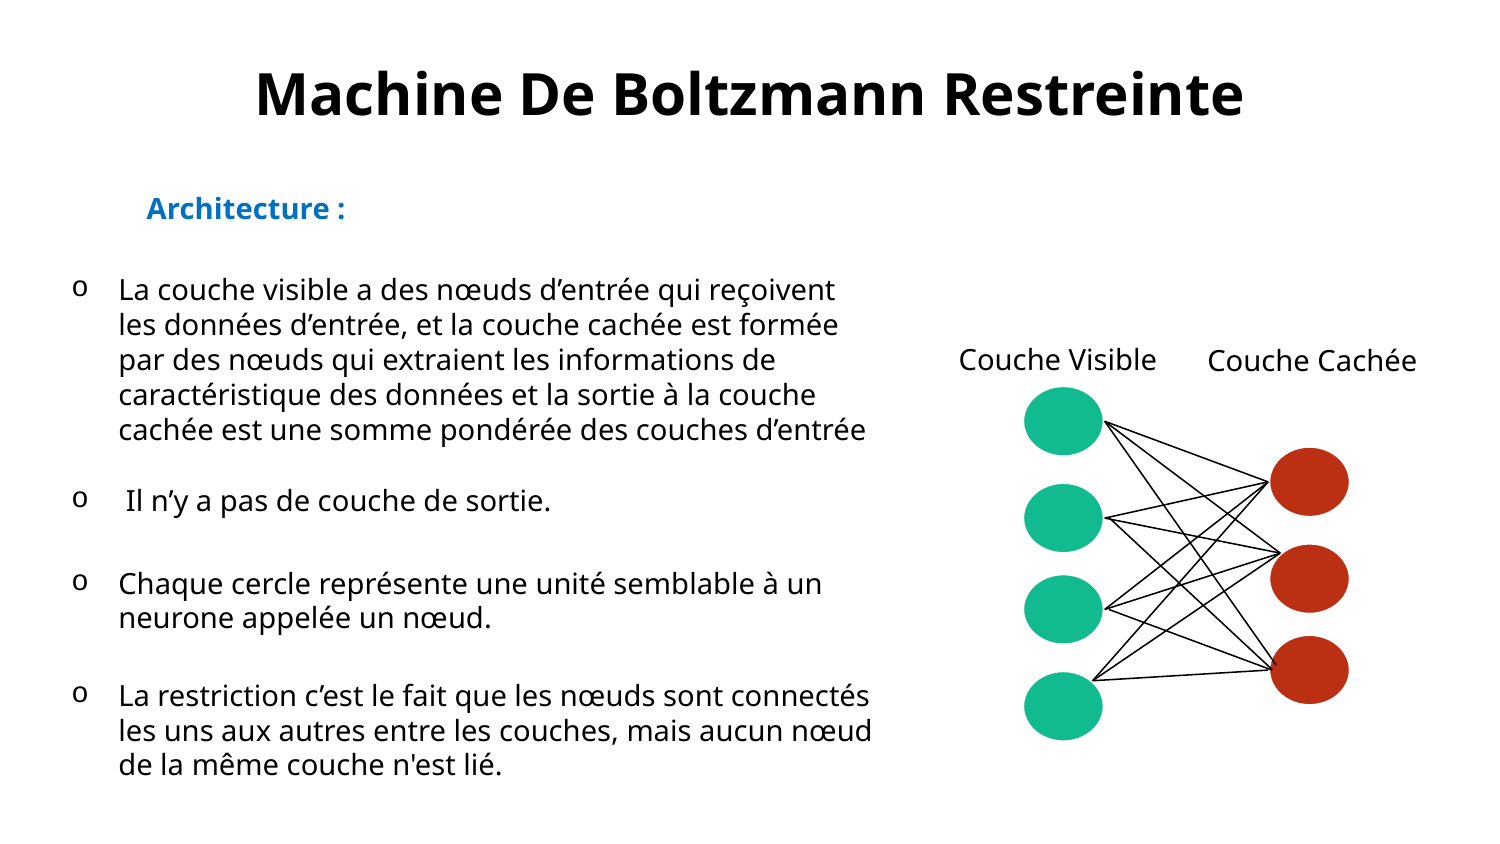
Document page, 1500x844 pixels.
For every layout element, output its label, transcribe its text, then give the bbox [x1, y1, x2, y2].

text_box Couche Visible [943, 333, 1195, 384]
text_box [1019, 479, 1088, 557]
text_box Architecture : [131, 183, 882, 233]
text_box Chaque cercle représente une unité semblable à un neurone appelée un nœud. [56, 557, 944, 643]
text_box La restriction c’est le fait que les nœuds sont connectés les uns aux autres entre les couches, mais aucun nœud de la même couche n'est lié. [56, 669, 926, 790]
text_box [1285, 540, 1353, 617]
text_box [1092, 669, 1269, 681]
text_box Il n’y a pas de couche de sortie. [56, 474, 807, 525]
text_box Couche Cachée [1192, 334, 1444, 385]
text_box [1092, 481, 1269, 552]
text_box La couche visible a des nœuds d’entrée qui reçoivent les données d’entrée, et la couche cachée est formée par des nœuds qui extraient les informations de caractéristique des données et la sortie à la couche cachée est une somme pondérée des couches d’entrée [56, 264, 882, 454]
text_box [1276, 517, 1281, 551]
text_box [1019, 668, 1107, 745]
text_box [1271, 631, 1353, 709]
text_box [1092, 552, 1281, 681]
text_box [1019, 384, 1107, 460]
title Machine De Boltzmann Restreinte [75, 61, 1425, 123]
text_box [1104, 421, 1277, 516]
text_box [1285, 443, 1353, 521]
text_box [1019, 571, 1086, 648]
